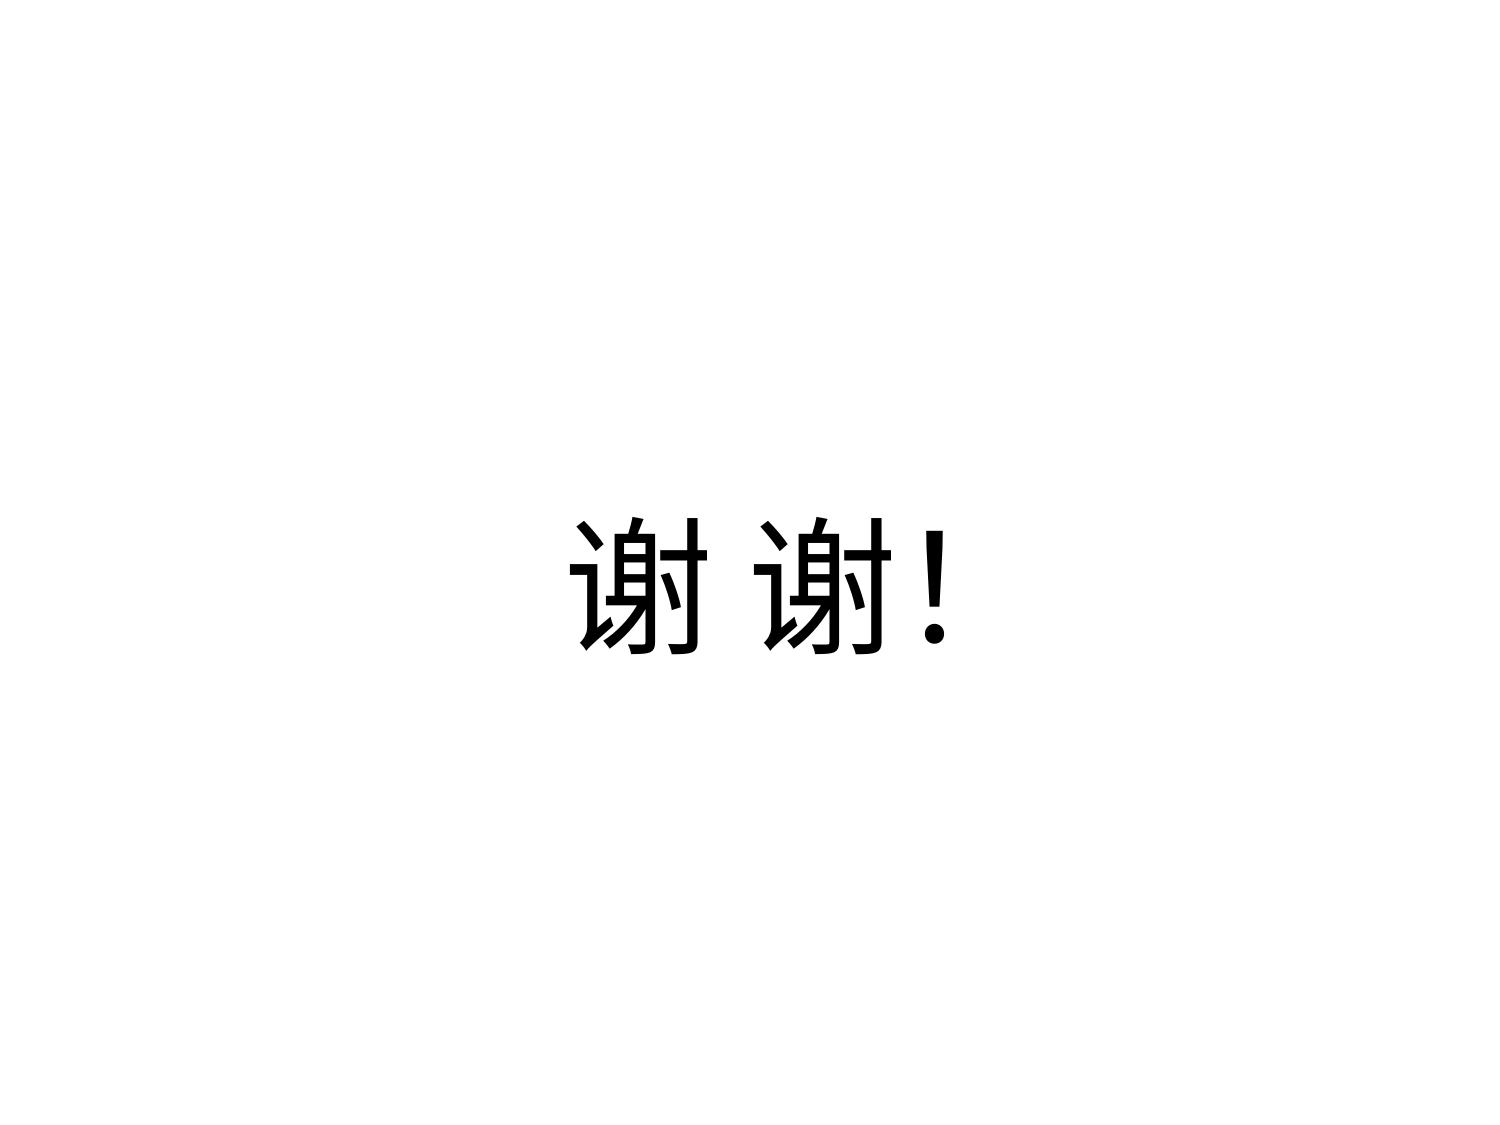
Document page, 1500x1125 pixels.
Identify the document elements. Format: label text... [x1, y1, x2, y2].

text_box 谢 谢！ [549, 485, 1090, 681]
